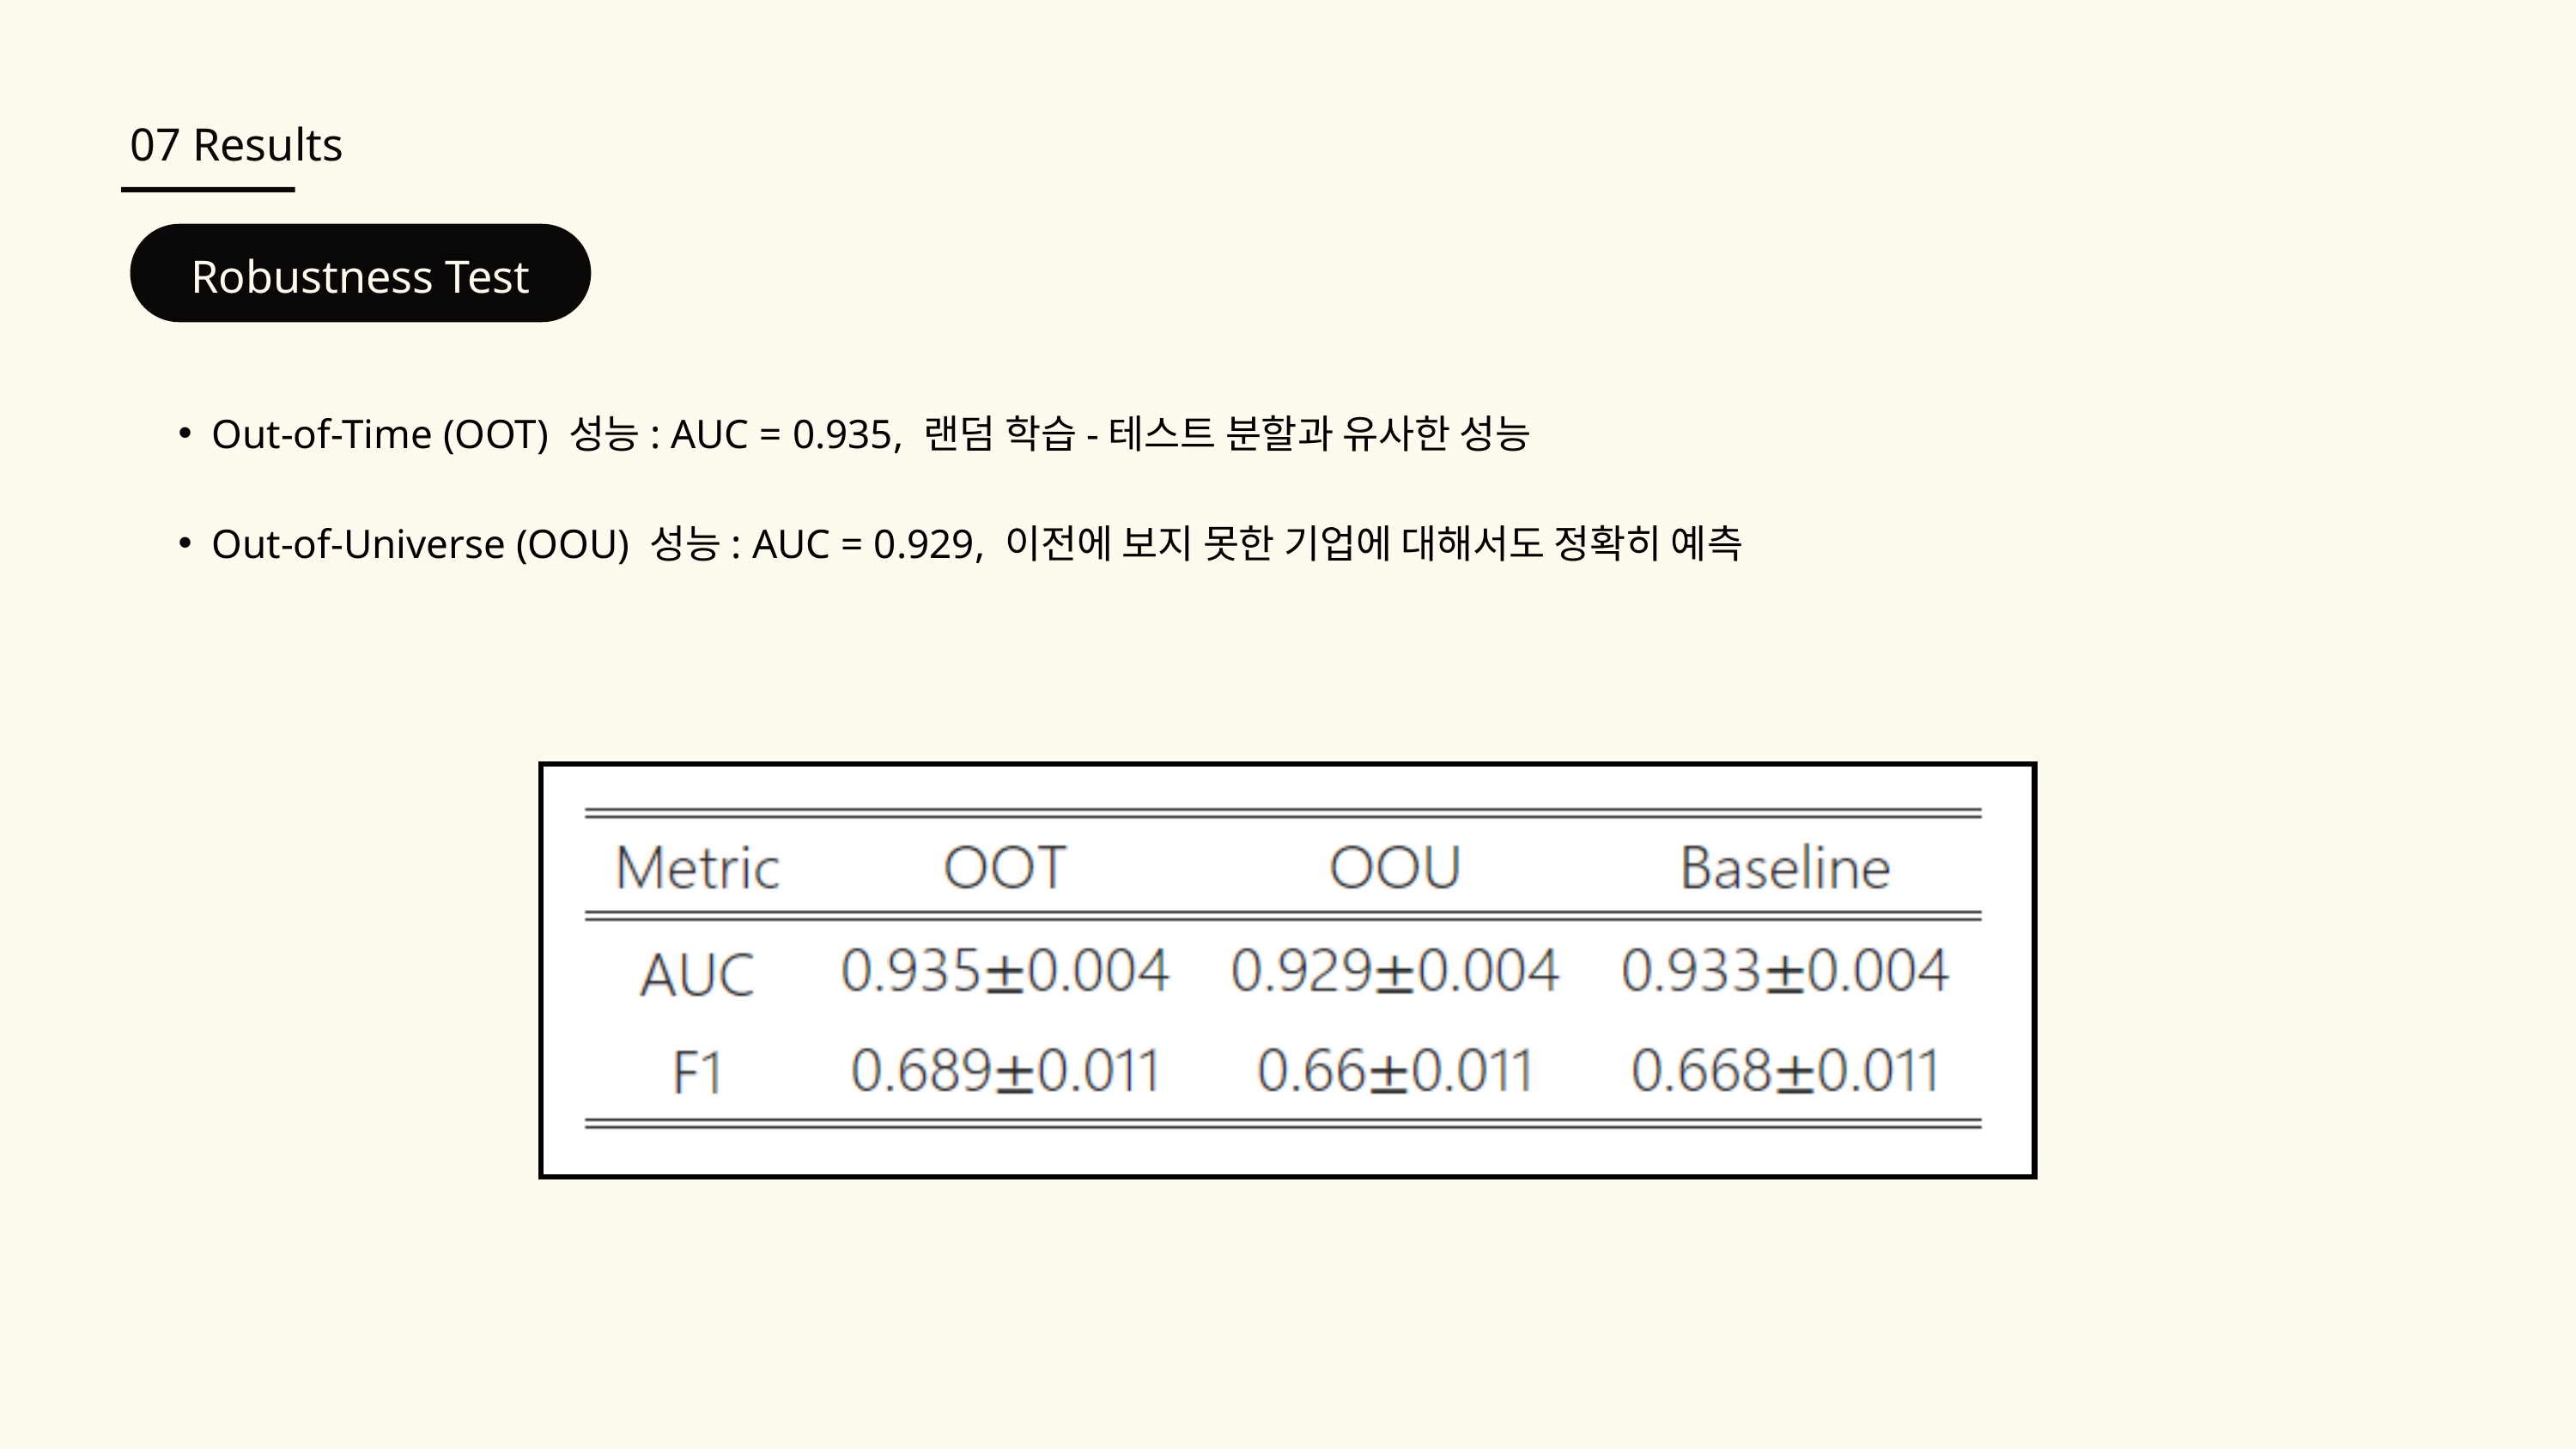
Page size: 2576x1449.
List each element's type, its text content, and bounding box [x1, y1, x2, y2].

text_box Out-of-Time (OOT) 성능: AUC = 0.935, 랜덤 학습-테스트 분할과 유사한 성능 Out-of-Universe (OOU) 성능: AUC = 0.929, 이전에 보지 못한 기업에 대해서도 정확히 예측 [144, 401, 2035, 621]
text_box [541, 764, 2035, 1177]
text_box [130, 223, 592, 323]
text_box 07 Results [130, 107, 358, 171]
